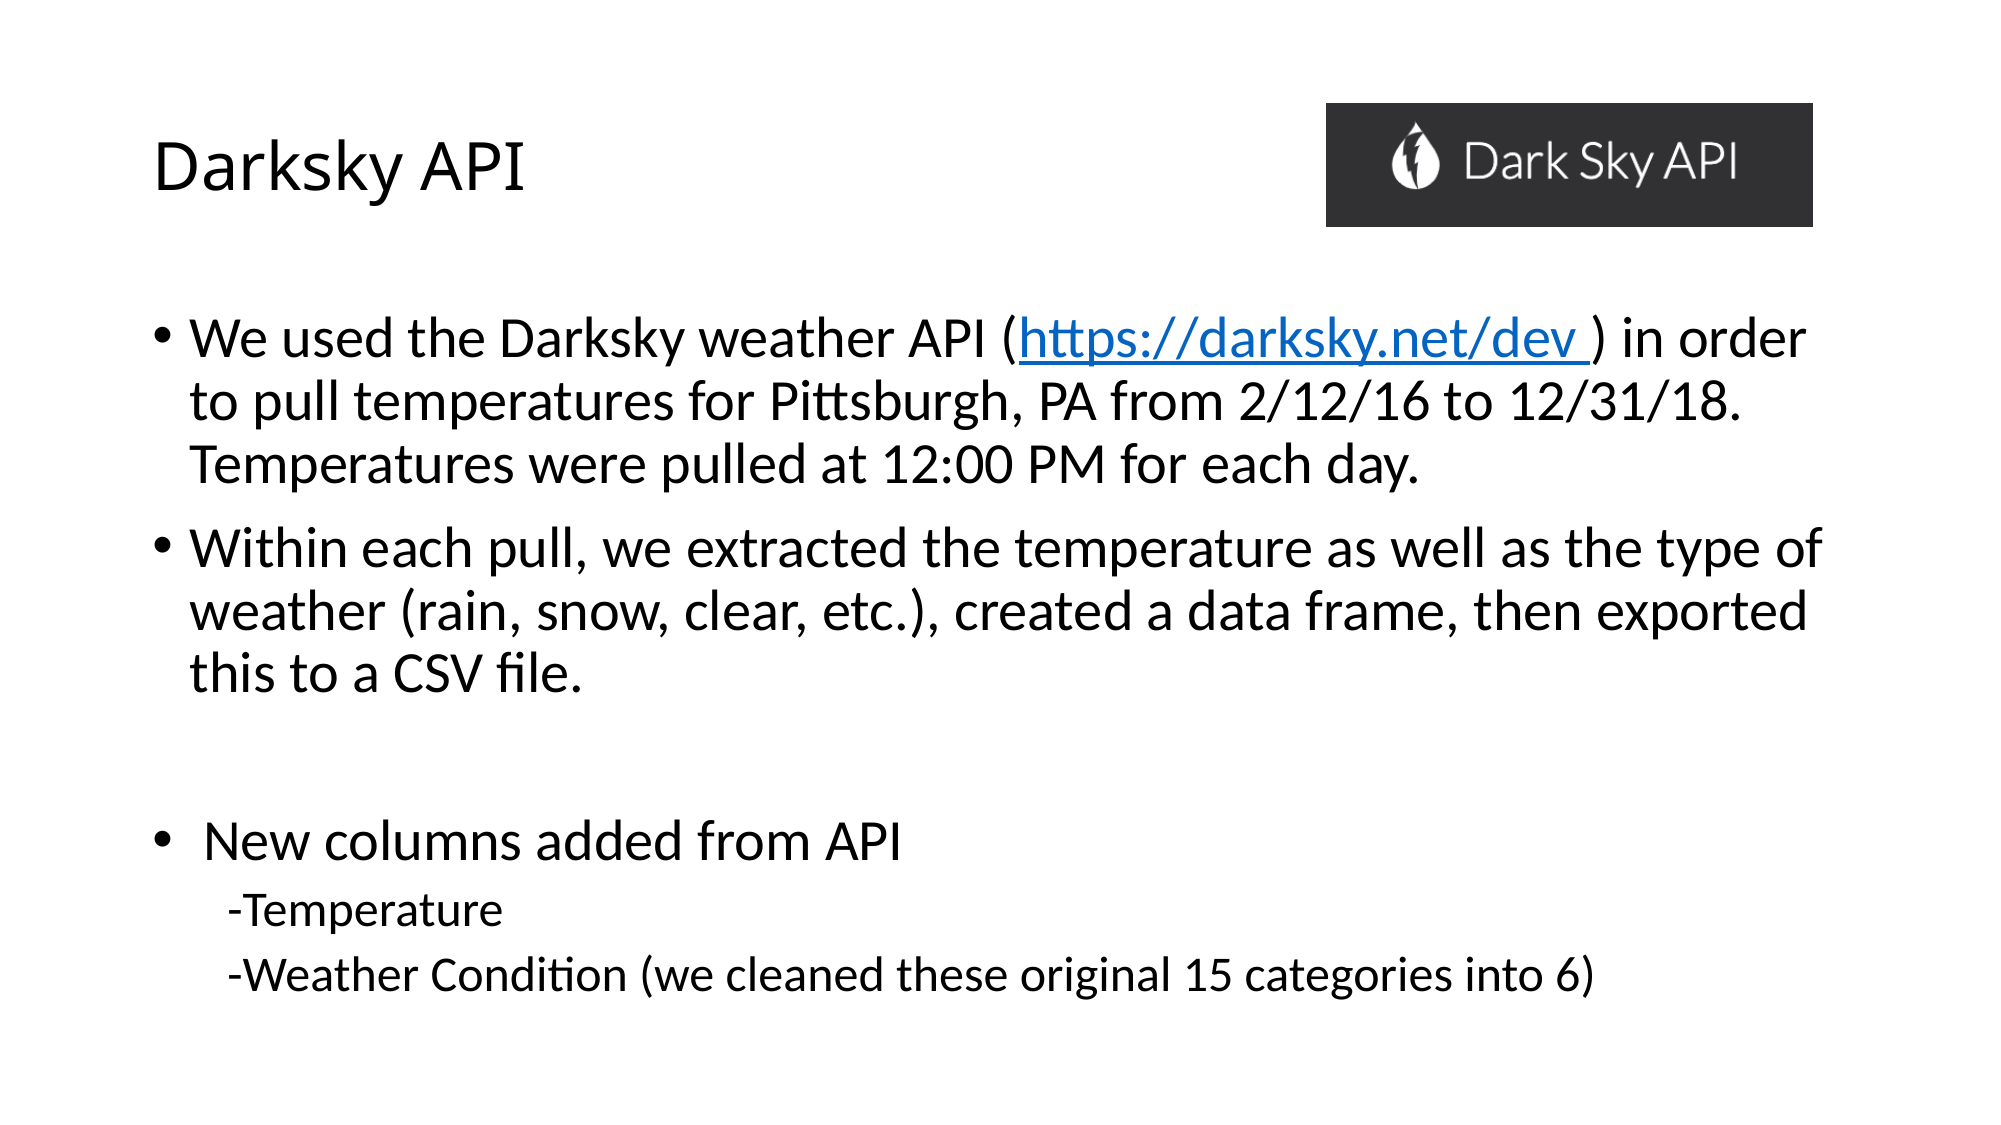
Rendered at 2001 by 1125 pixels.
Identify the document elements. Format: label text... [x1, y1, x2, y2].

list We used the Darksky weather API (https://darksky.net/dev ) in order to pull temperatures for Pittsburgh, PA from 2/12/16 to 12/31/18. Temperatures were pulled at 12:00 PM for each day. Within each pull, we extracted the temperature as well as the type of weather (rain, snow, clear, etc.), created a data frame, then exported this to a CSV file. New columns added from API -Temperature -Weather Condition (we cleaned these original 15 categories into 6) [137, 299, 1863, 1014]
title Darksky API [137, 59, 1863, 278]
picture [1326, 103, 1813, 227]
